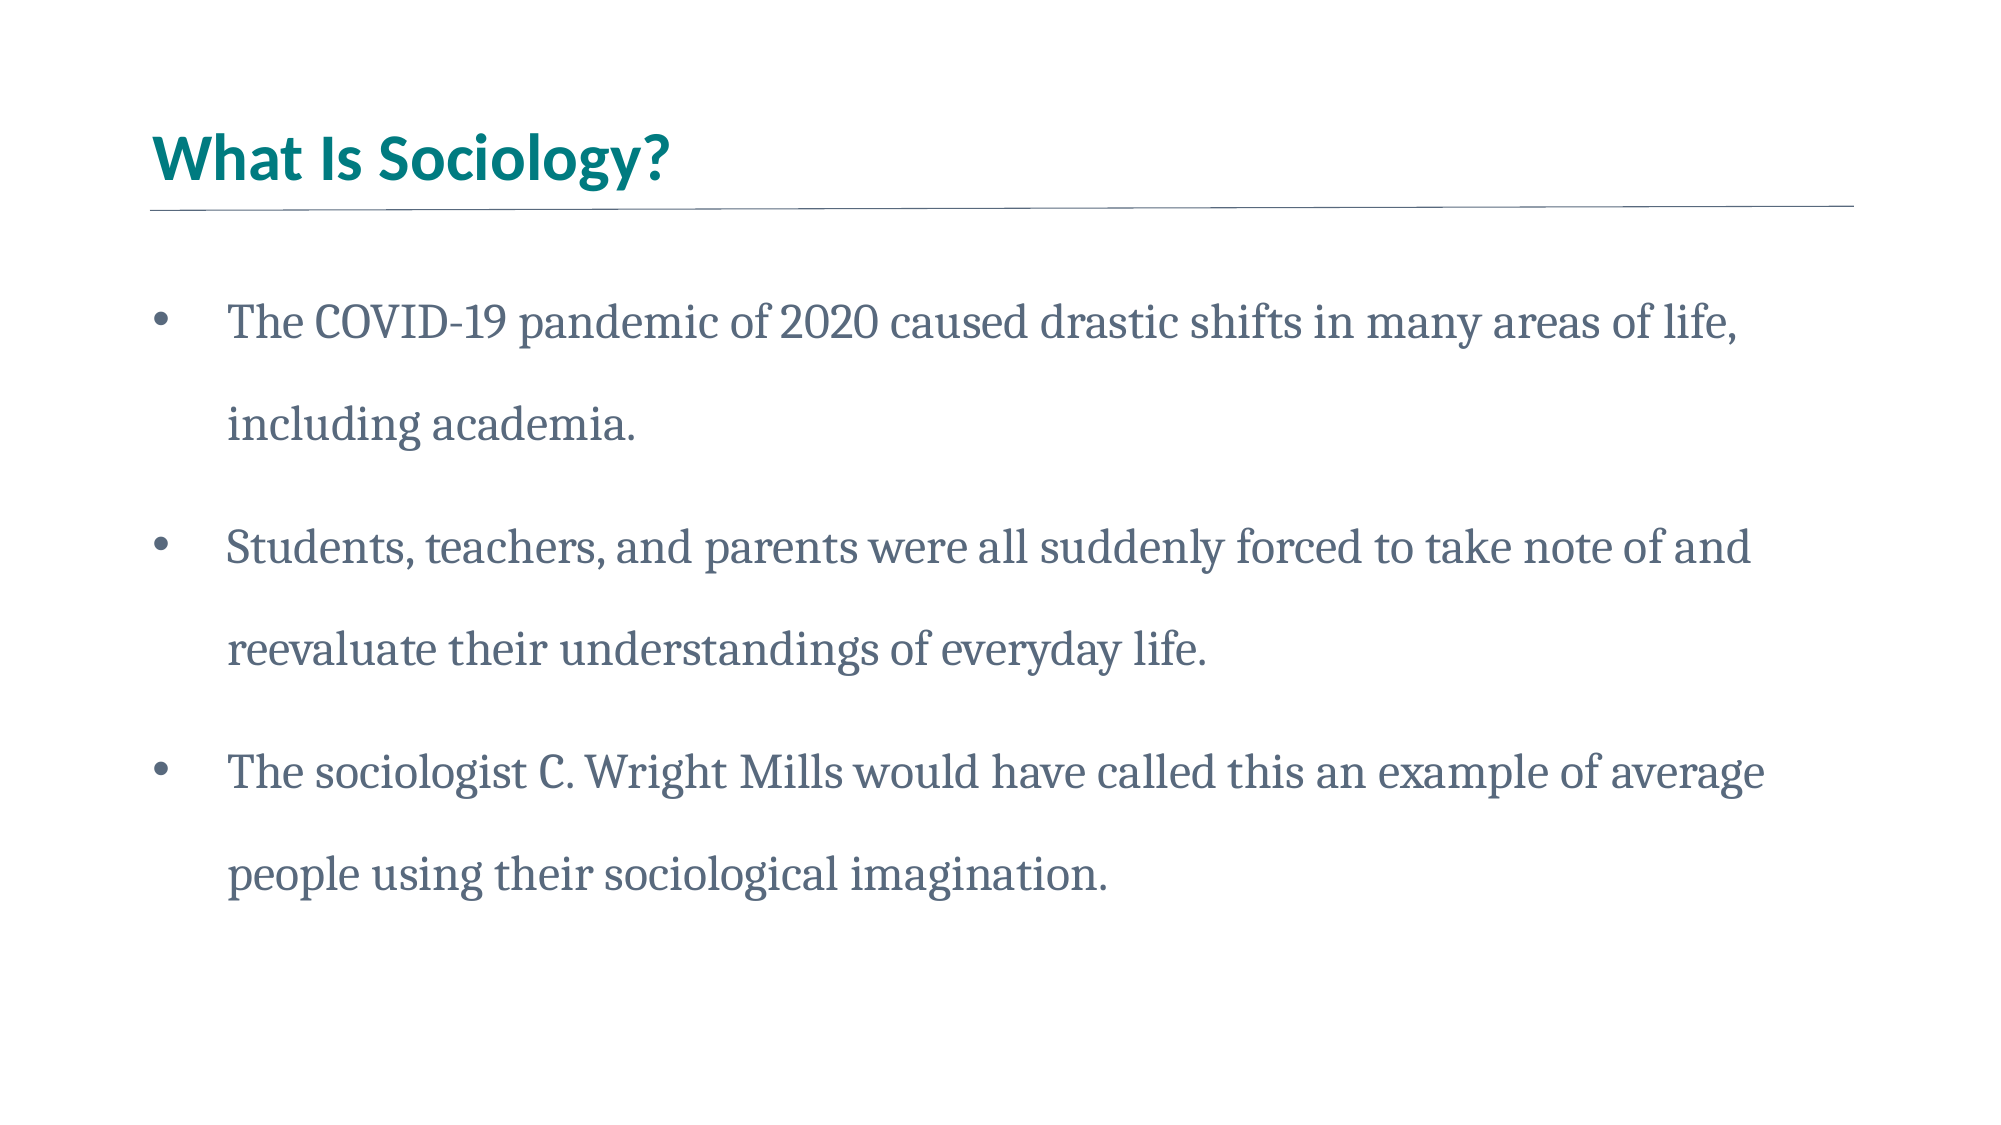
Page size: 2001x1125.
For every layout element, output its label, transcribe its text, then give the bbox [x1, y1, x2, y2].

title What Is Sociology? [137, 107, 1863, 211]
list The COVID-19 pandemic of 2020 caused drastic shifts in many areas of life, including academia. Students, teachers, and parents were all suddenly forced to take note of and reevaluate their understandings of everyday life. The sociologist C. Wright Mills would have called this an example of average people using their sociological imagination. [137, 238, 1863, 1020]
